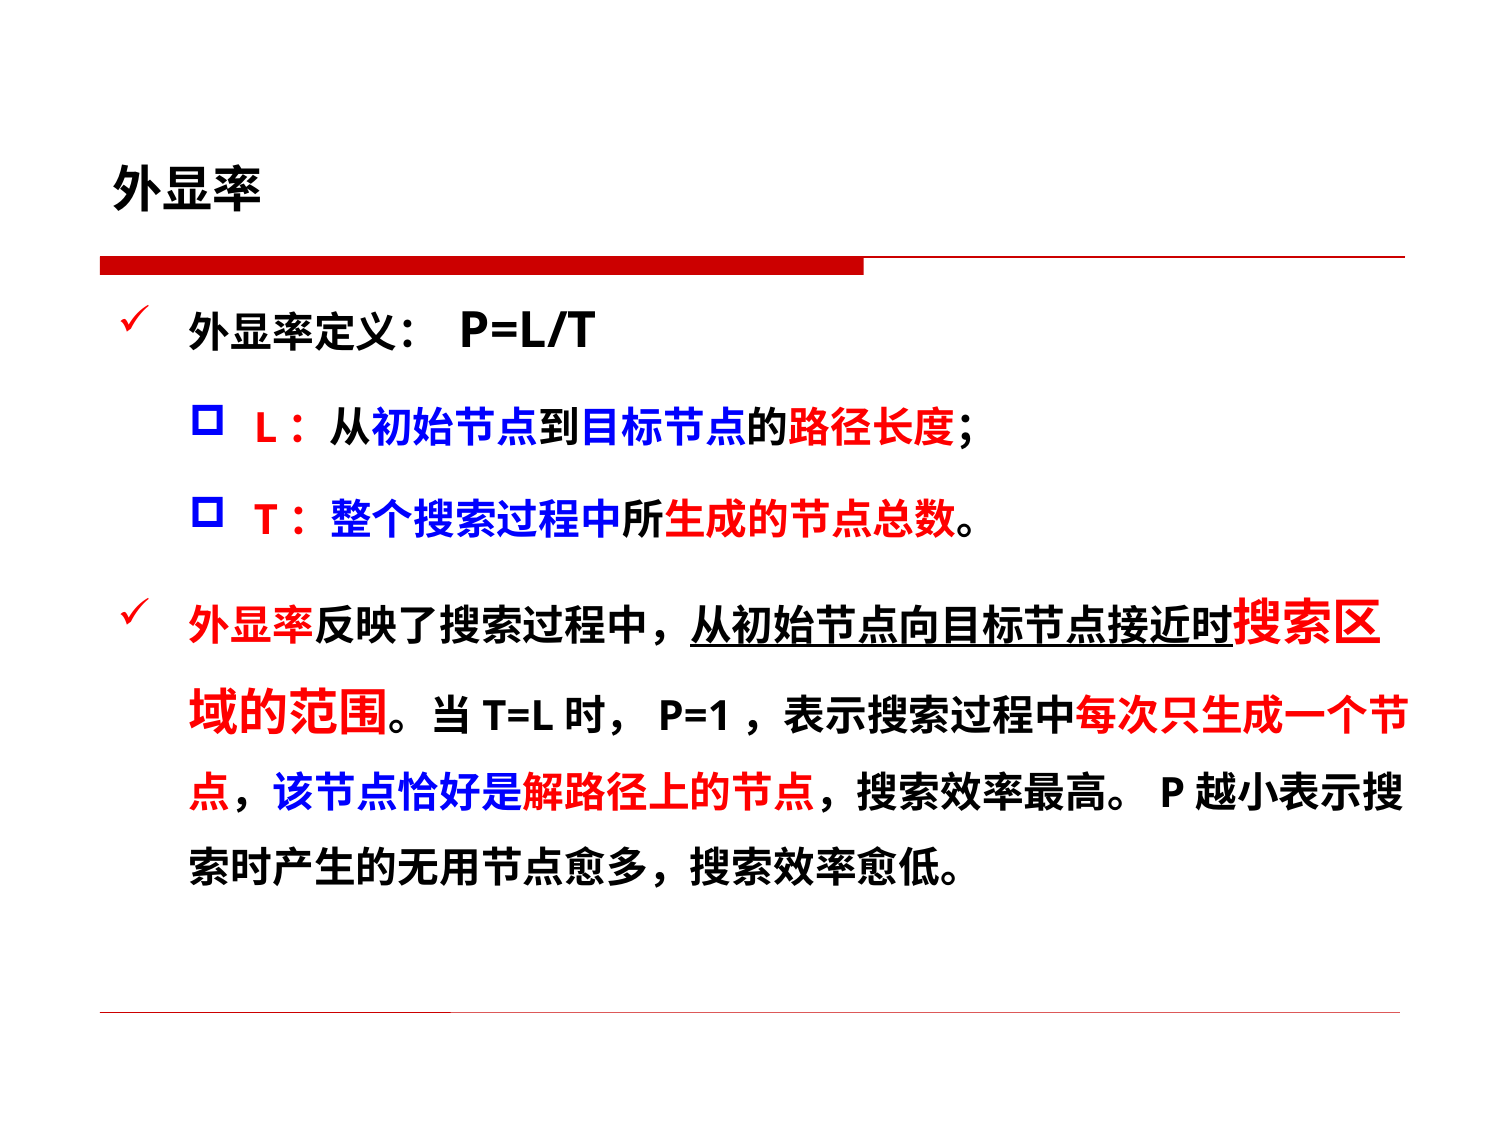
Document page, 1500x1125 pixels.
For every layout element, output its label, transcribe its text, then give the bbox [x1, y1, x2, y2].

title 外显率 [112, 137, 300, 218]
text_box 外显率定义： P=L/T L：从初始节点到目标节点的路径长度； T：整个搜索过程中所生成的节点总数。 外显率反映了搜索过程中，从初始节点向目标节点接近时搜索区域的范围。当T=L时，P=1，表示搜索过程中每次只生成一个节点，该节点恰好是解路径上的节点，搜索效率最高。P越小表示搜索时产生的无用节点愈多，搜索效率愈低。 [24, 200, 1425, 925]
